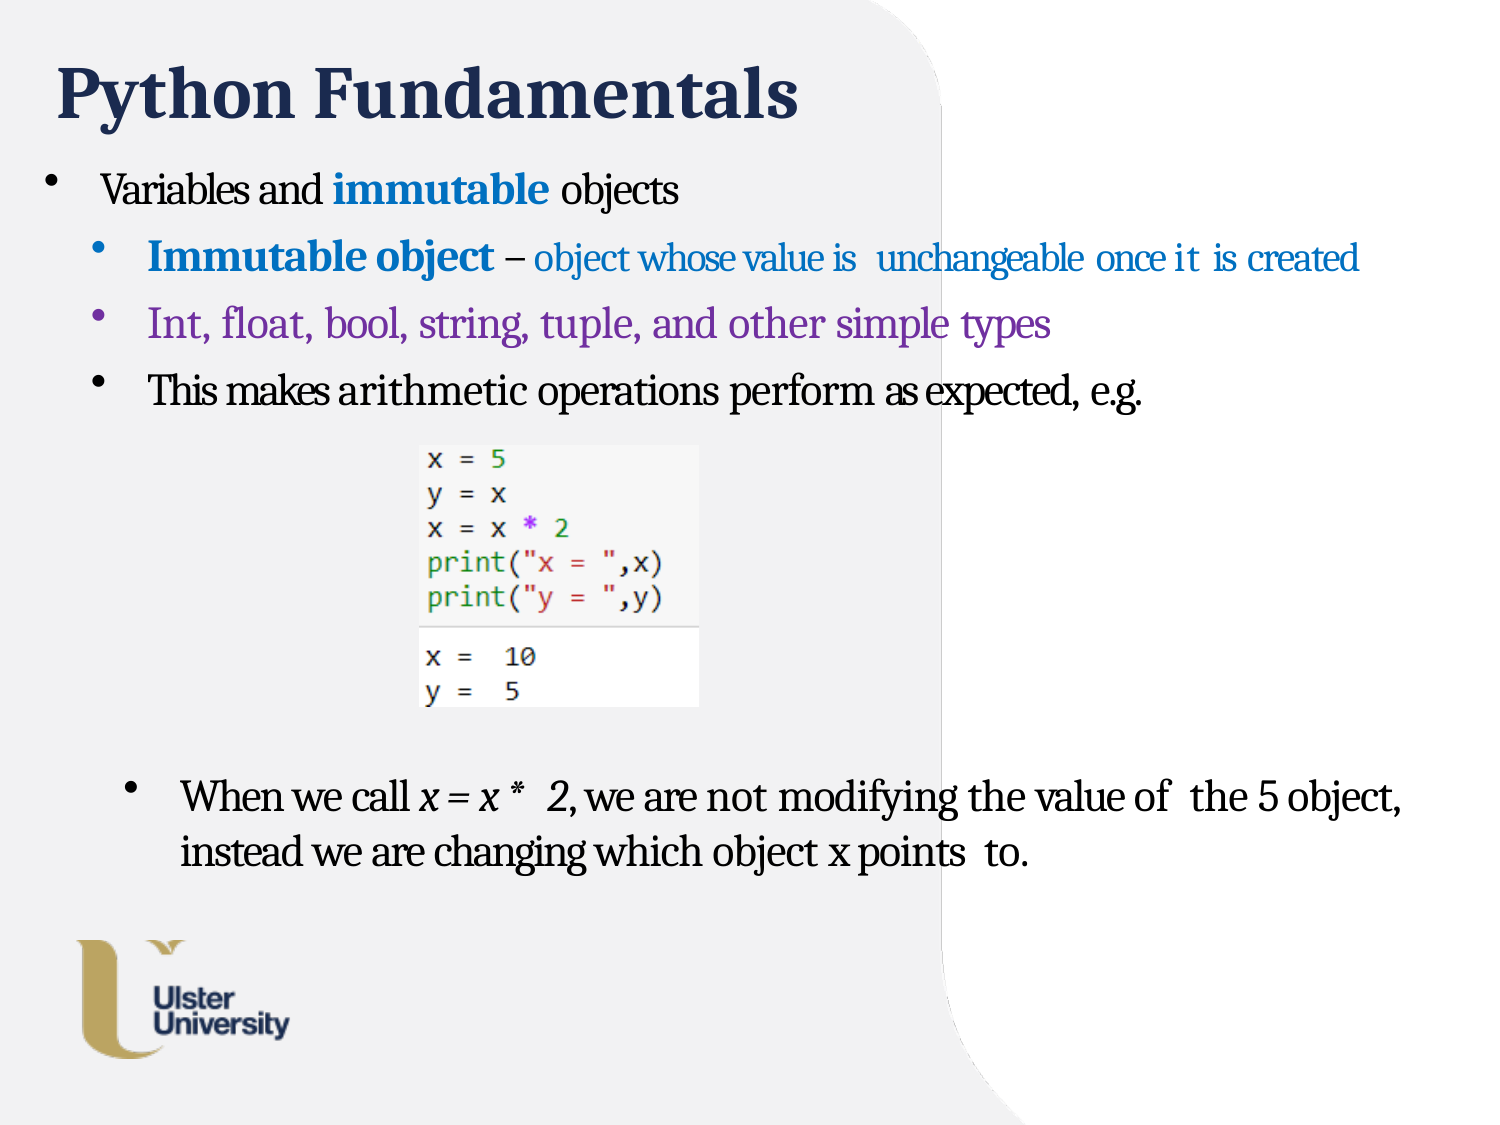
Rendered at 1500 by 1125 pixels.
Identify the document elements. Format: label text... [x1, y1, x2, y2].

text_box [419, 445, 700, 707]
picture [0, 0, 1026, 1125]
text_box Variables and immutable objects Immutable object – object whose value is unchangeable once it is created Int, float, bool, string, tuple, and other simple types This makes arithmetic operations perform as expected, e.g. [41, 144, 1500, 415]
text_box When we call x = x * 2, we are not modifying the value of the 5 object, instead we are changing which object x points to. [121, 763, 1448, 876]
title Python Fundamentals [41, 42, 1390, 135]
